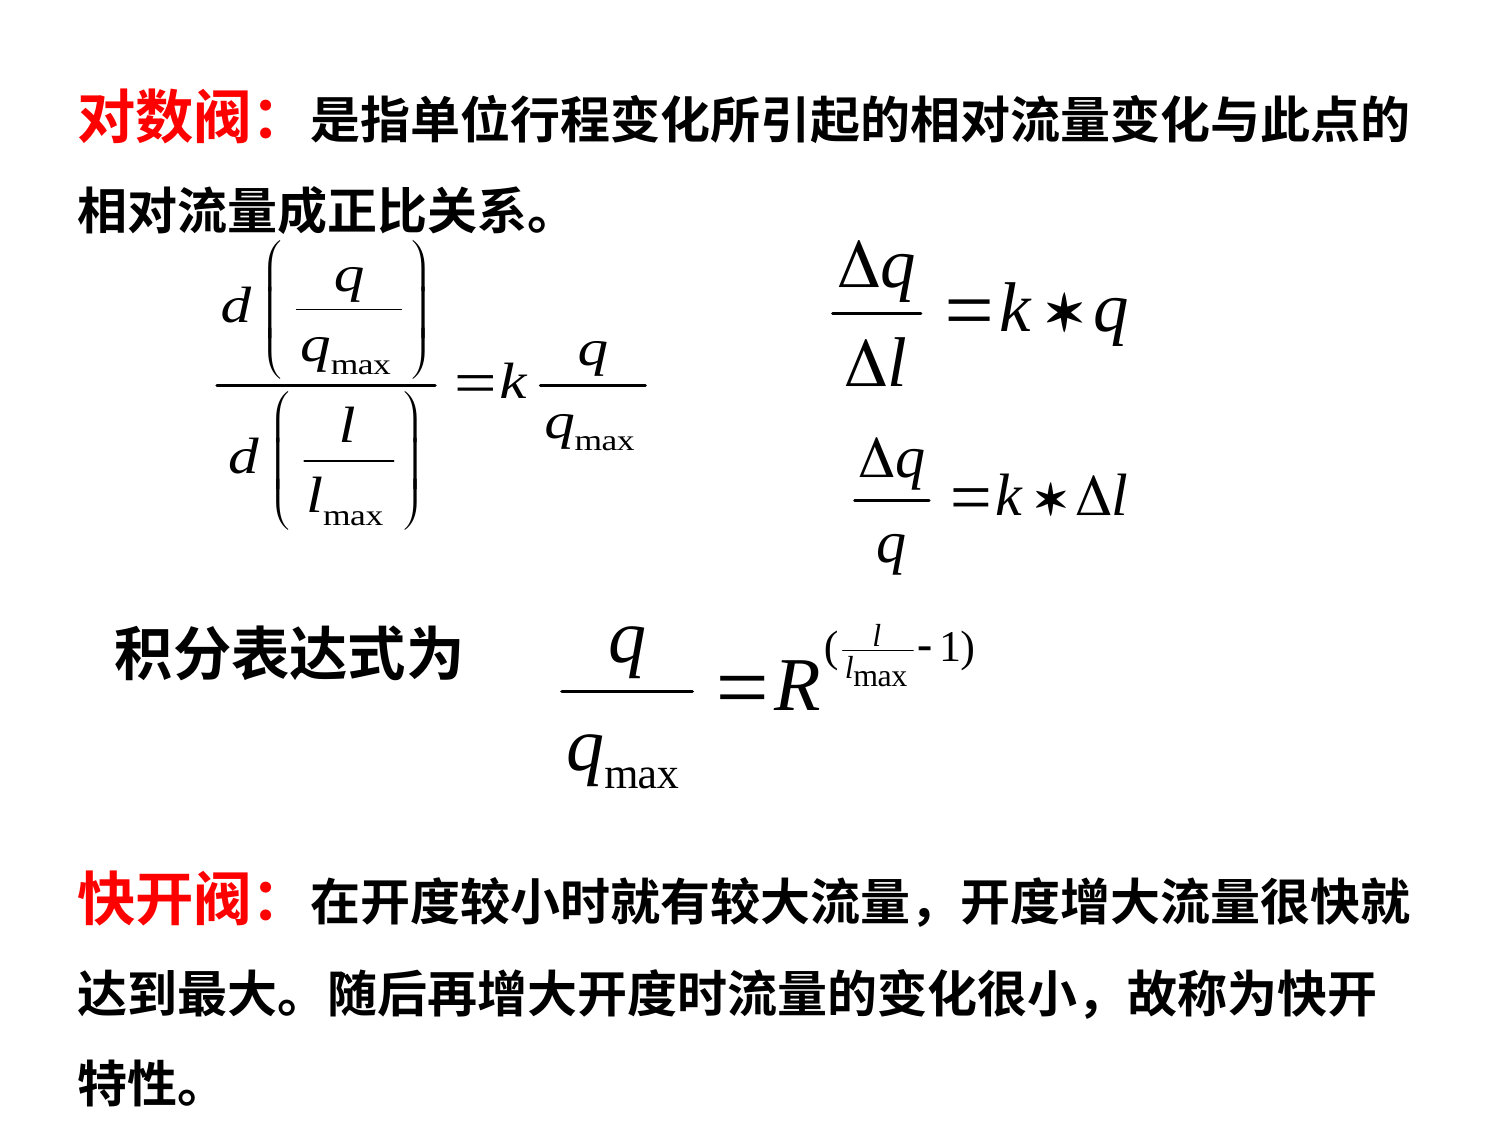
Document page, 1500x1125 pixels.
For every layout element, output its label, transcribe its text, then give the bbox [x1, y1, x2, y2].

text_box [820, 219, 1140, 402]
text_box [548, 589, 987, 806]
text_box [206, 231, 656, 540]
text_box 快开阀：在开度较小时就有较大流量，开度增大流量很快就达到最大。随后再增大开度时流量的变化很小，故称为快开特性。 [62, 819, 1425, 1120]
text_box 积分表达式为 [100, 609, 501, 695]
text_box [844, 420, 1141, 586]
text_box 对数阀：是指单位行程变化所引起的相对流量变化与此点的相对流量成正比关系。 [62, 37, 1447, 248]
